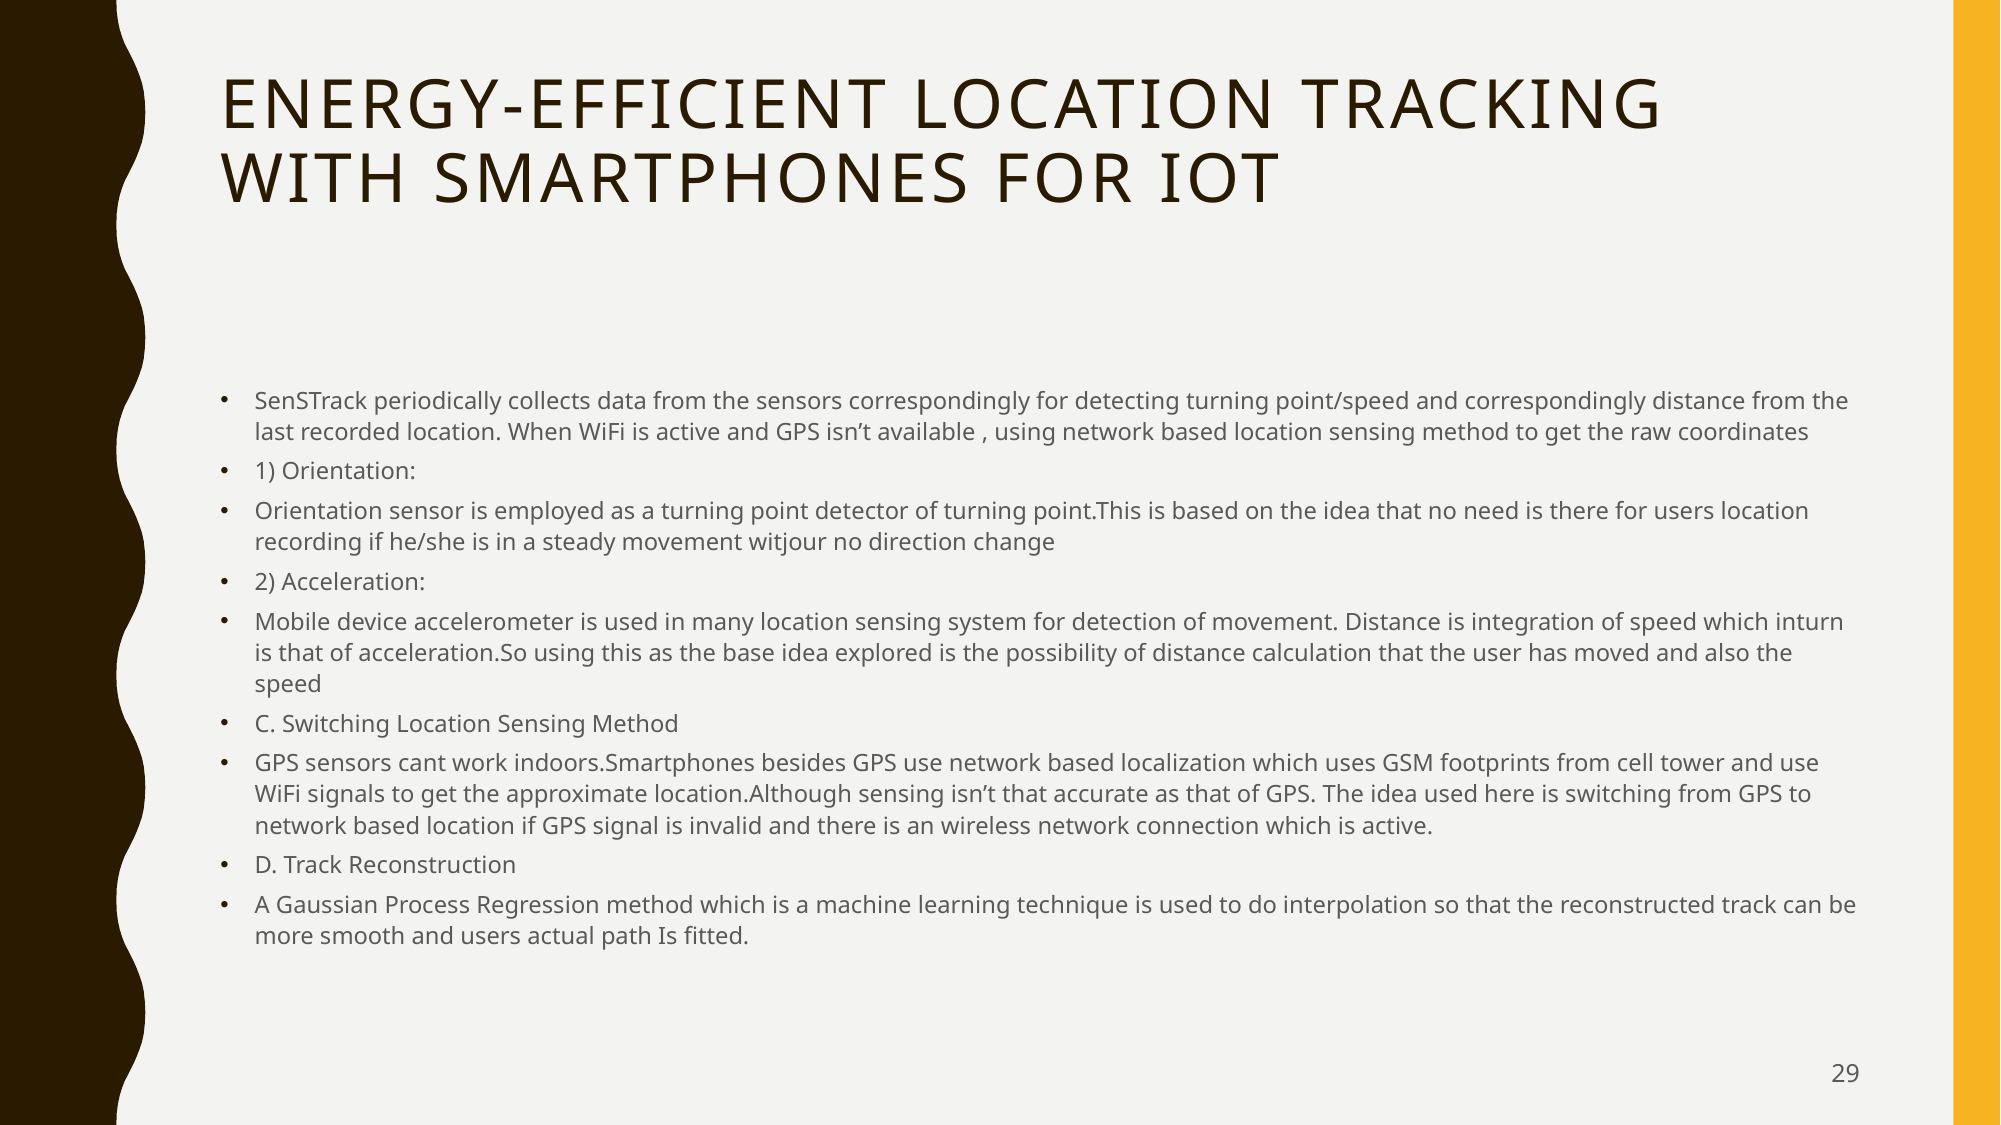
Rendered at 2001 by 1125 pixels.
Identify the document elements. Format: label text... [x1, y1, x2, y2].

title Energy-Efficient Location Tracking with Smartphones for IoT [205, 62, 1875, 308]
list SenSTrack periodically collects data from the sensors correspondingly for detecting turning point/speed and correspondingly distance from the last recorded location. When WiFi is active and GPS isn’t available , using network based location sensing method to get the raw coordinates 1) Orientation: Orientation sensor is employed as a turning point detector of turning point.This is based on the idea that no need is there for users location recording if he/she is in a steady movement witjour no direction change 2) Acceleration: Mobile device accelerometer is used in many location sensing system for detection of movement. Distance is integration of speed which inturn is that of acceleration.So using this as the base idea explored is the possibility of distance calculation that the user has moved and also the speed C. Switching Location Sensing Method GPS sensors cant work indoors.Smartphones besides GPS use network based localization which uses GSM footprints from cell tower and use WiFi signals to get the approximate location.Although sensing isn’t that accurate as that of GPS. The idea used here is switching from GPS to network based location if GPS signal is invalid and there is an wireless network connection which is active. D. Track Reconstruction A Gaussian Process Regression method which is a machine learning technique is used to do interpolation so that the reconstructed track can be more smooth and users actual path Is fitted. [205, 375, 1875, 989]
slide_number 29 [1412, 1045, 1875, 1103]
